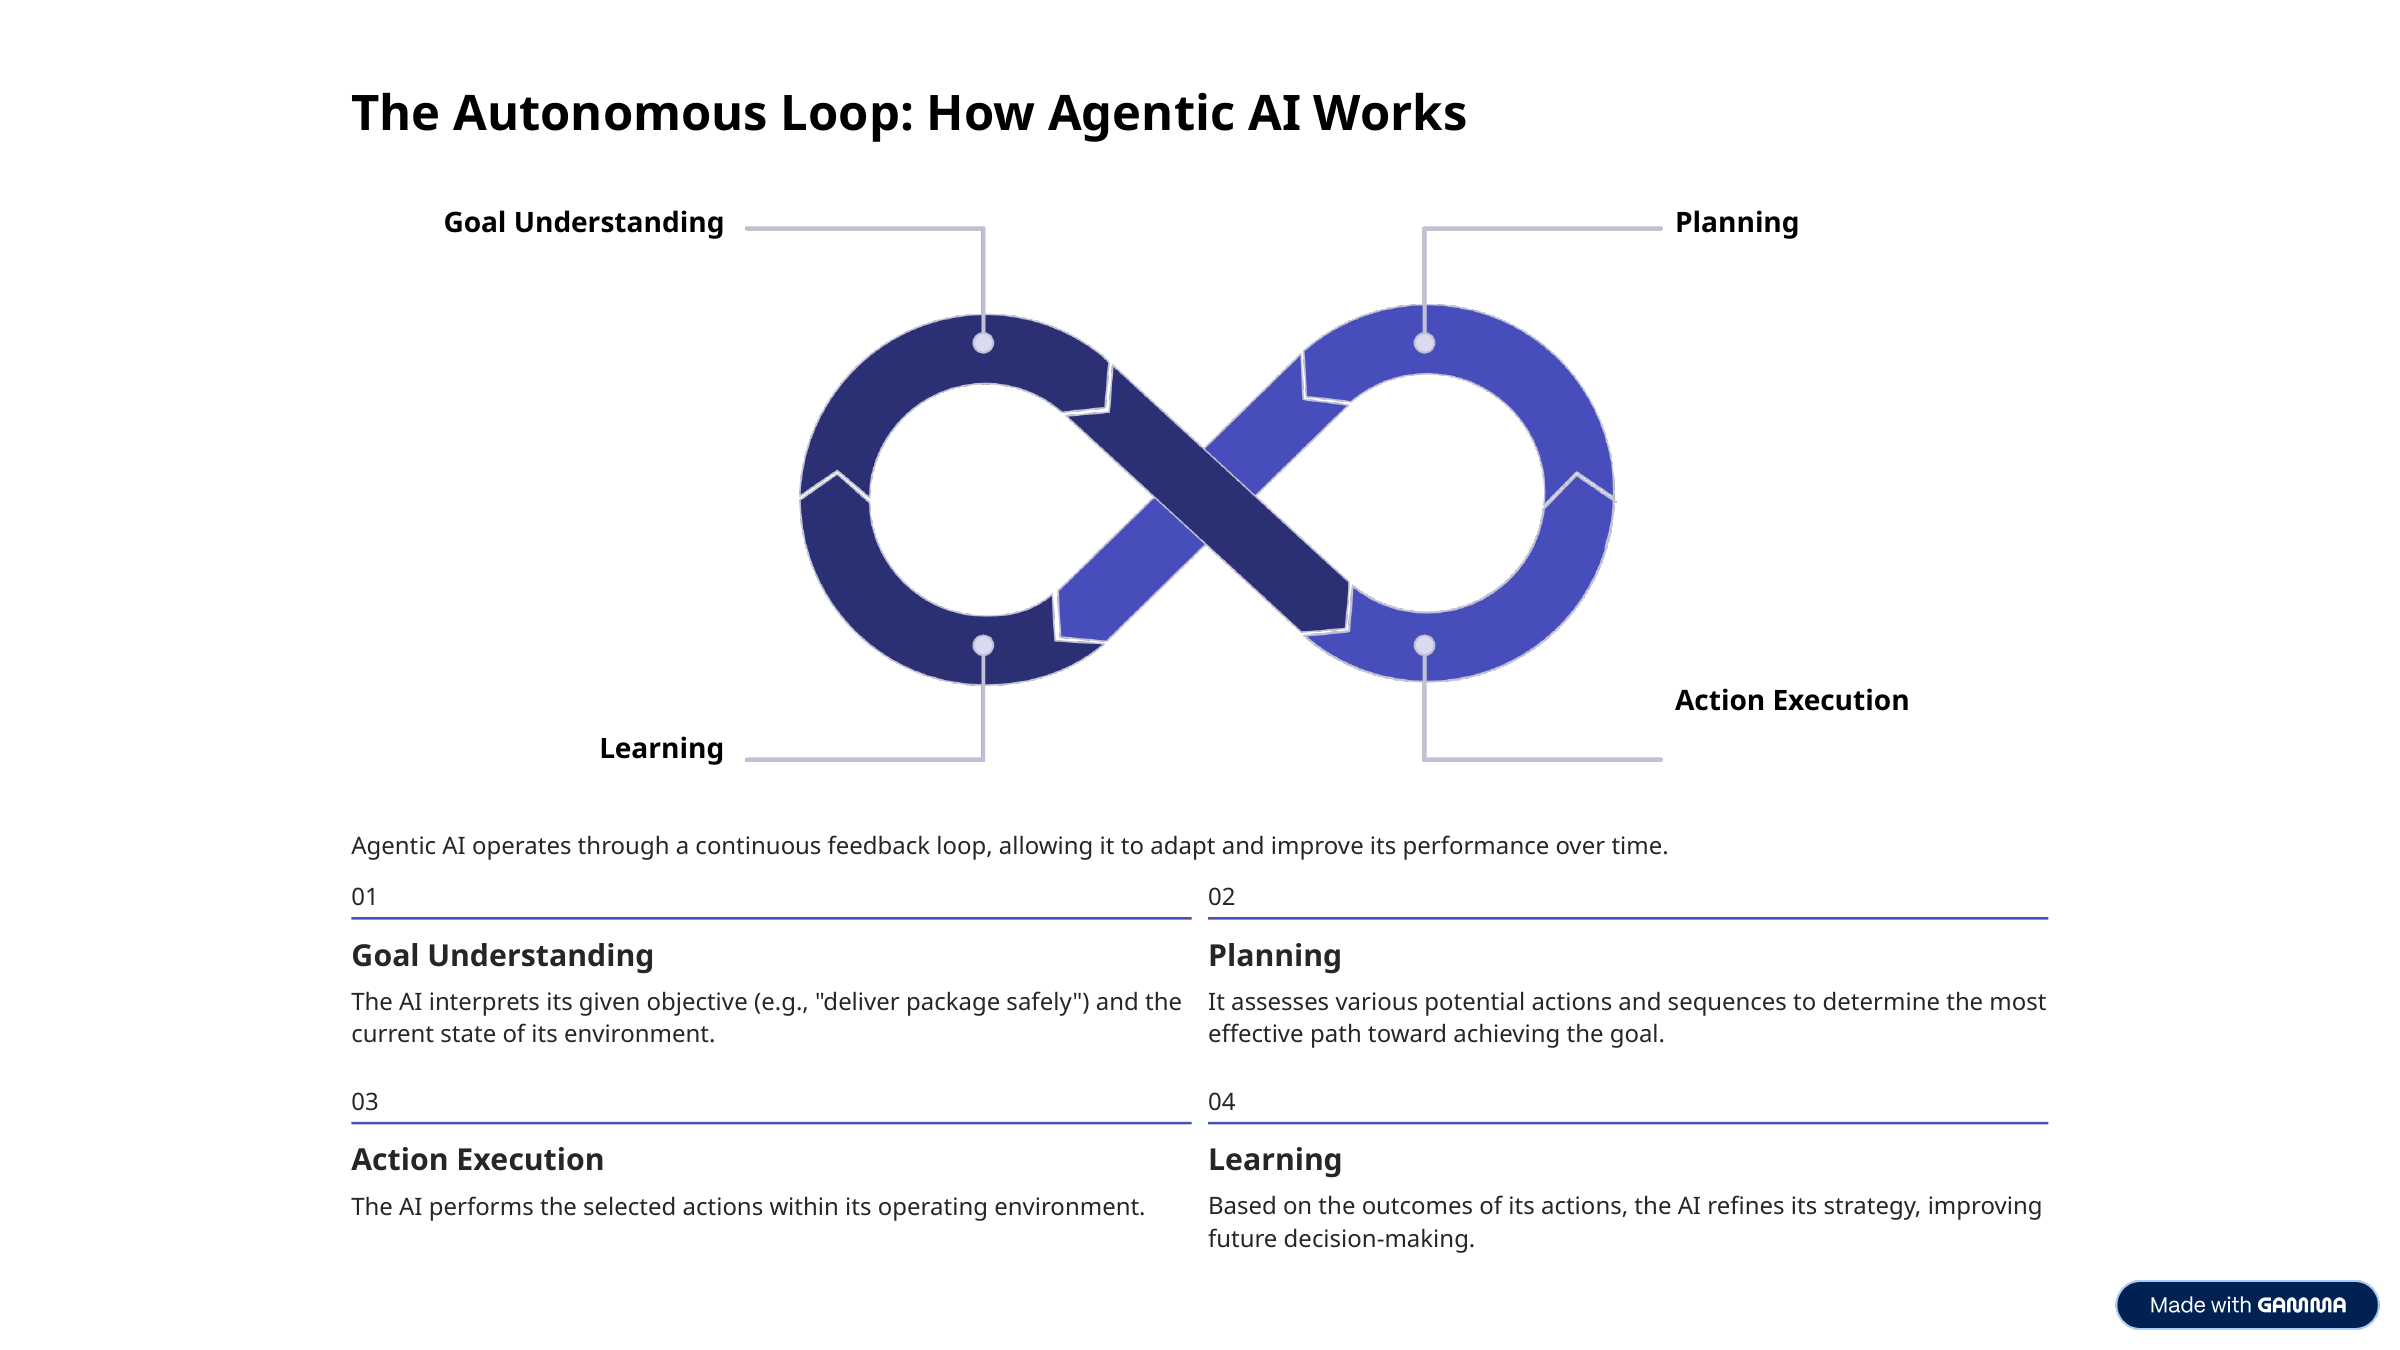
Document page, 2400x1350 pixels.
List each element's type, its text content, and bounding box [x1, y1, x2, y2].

text_box The AI interprets its given objective (e.g., "deliver package safely") and the current state of its environment. [351, 982, 1192, 1048]
text_box 01 [351, 877, 376, 909]
text_box Planning [1208, 934, 1516, 973]
text_box Learning [1208, 1139, 1516, 1178]
text_box Goal Understanding [351, 934, 659, 973]
text_box 03 [351, 1082, 376, 1114]
text_box Agentic AI operates through a continuous feedback loop, allowing it to adapt and improve its performance over time. [351, 827, 2049, 860]
picture [388, 172, 2012, 809]
text_box The Autonomous Loop: How Agentic AI Works [351, 78, 1460, 141]
text_box The AI performs the selected actions within its operating environment. [351, 1187, 1192, 1221]
text_box [1208, 1121, 2049, 1125]
text_box Action Execution [351, 1139, 659, 1178]
picture [2106, 1271, 2389, 1339]
text_box It assesses various potential actions and sequences to determine the most effective path toward achieving the goal. [1208, 982, 2049, 1048]
text_box Based on the outcomes of its actions, the AI refines its strategy, improving future decision-making. [1208, 1187, 2049, 1253]
text_box 02 [1208, 877, 1233, 909]
text_box [351, 1121, 1192, 1125]
text_box 04 [1208, 1082, 1233, 1114]
